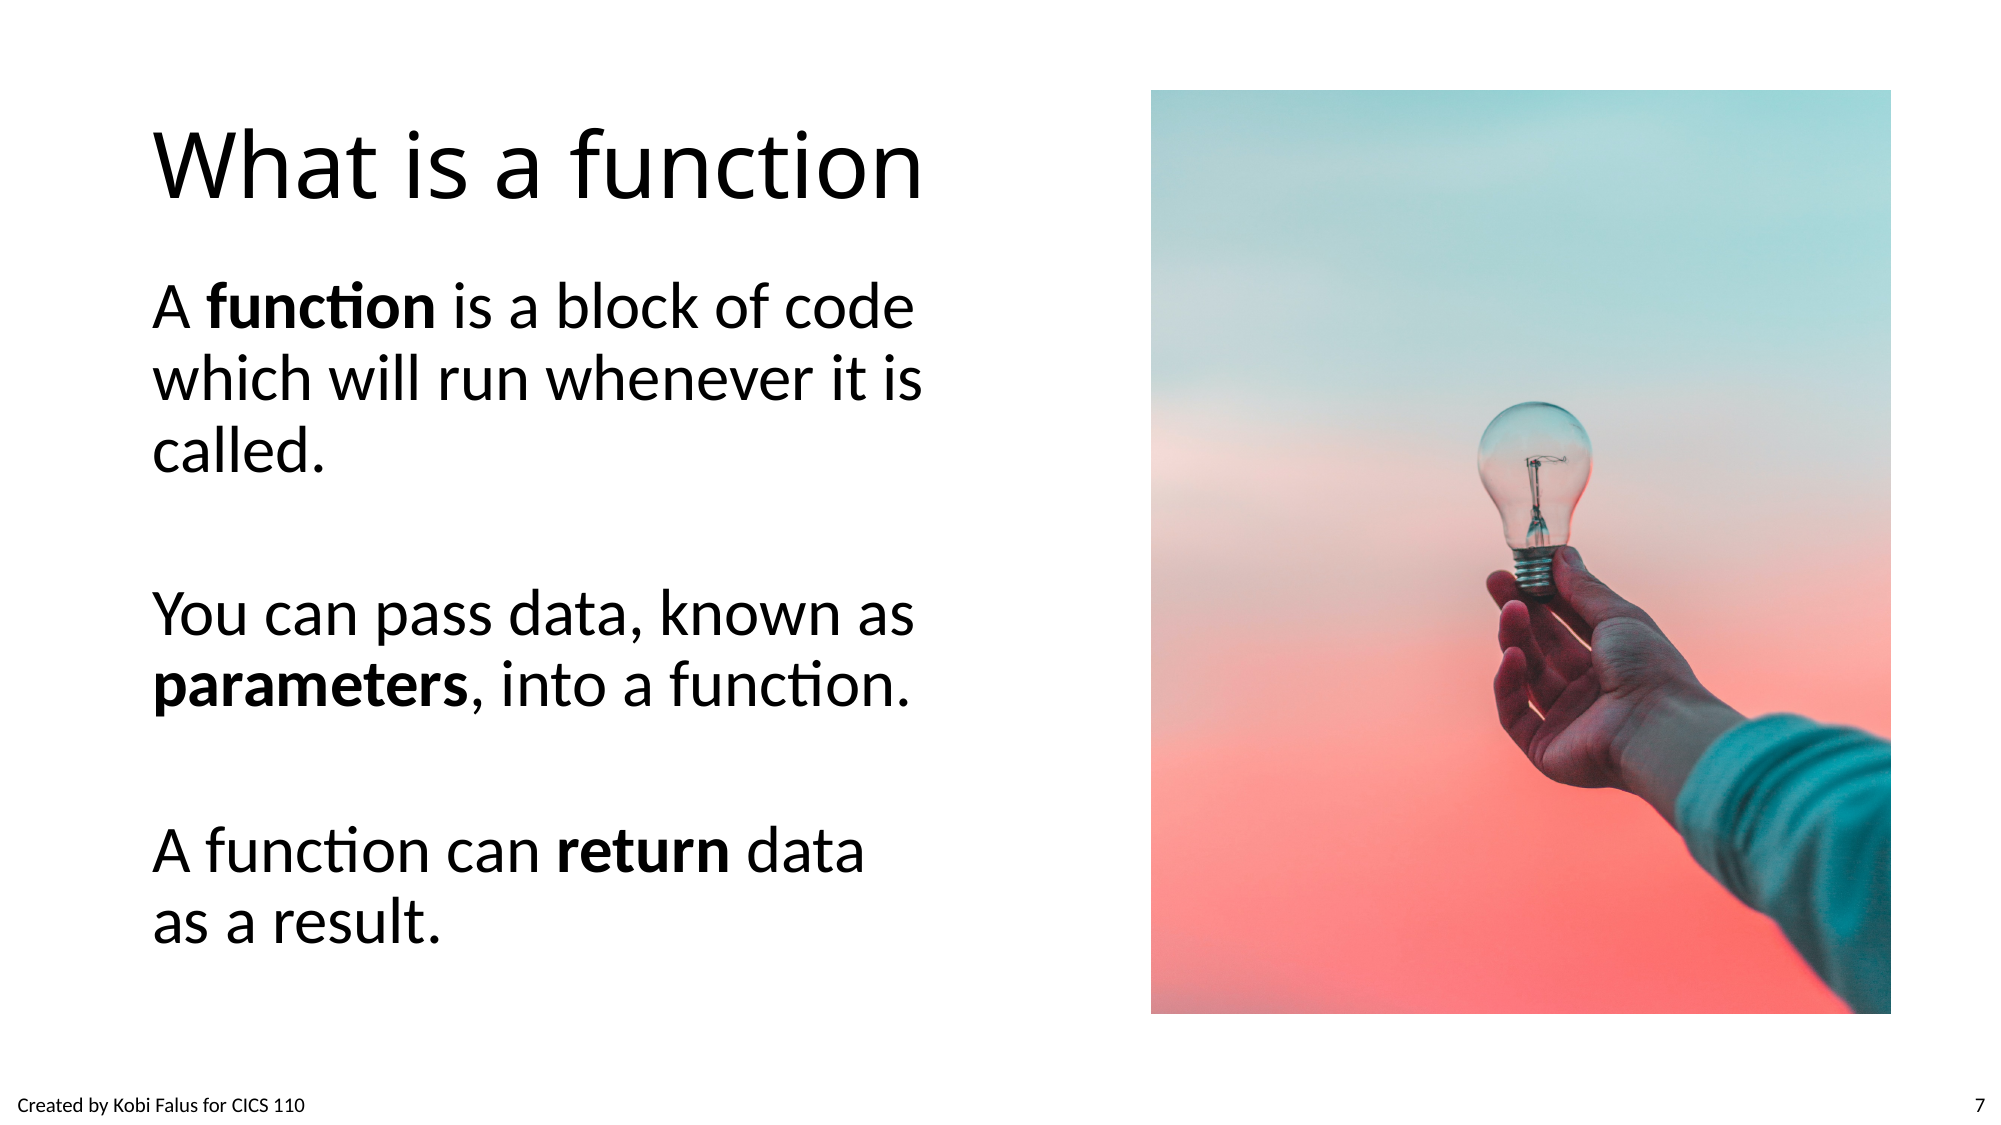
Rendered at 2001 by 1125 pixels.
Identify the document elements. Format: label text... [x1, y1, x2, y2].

text_box You can pass data, known as parameters, into a function. [137, 570, 954, 729]
list A function is a block of code which will run whenever it is called. [137, 263, 954, 527]
picture [1151, 90, 1891, 1014]
title What is a function [137, 59, 1863, 278]
text_box A function can return data as a result. [137, 807, 954, 1011]
